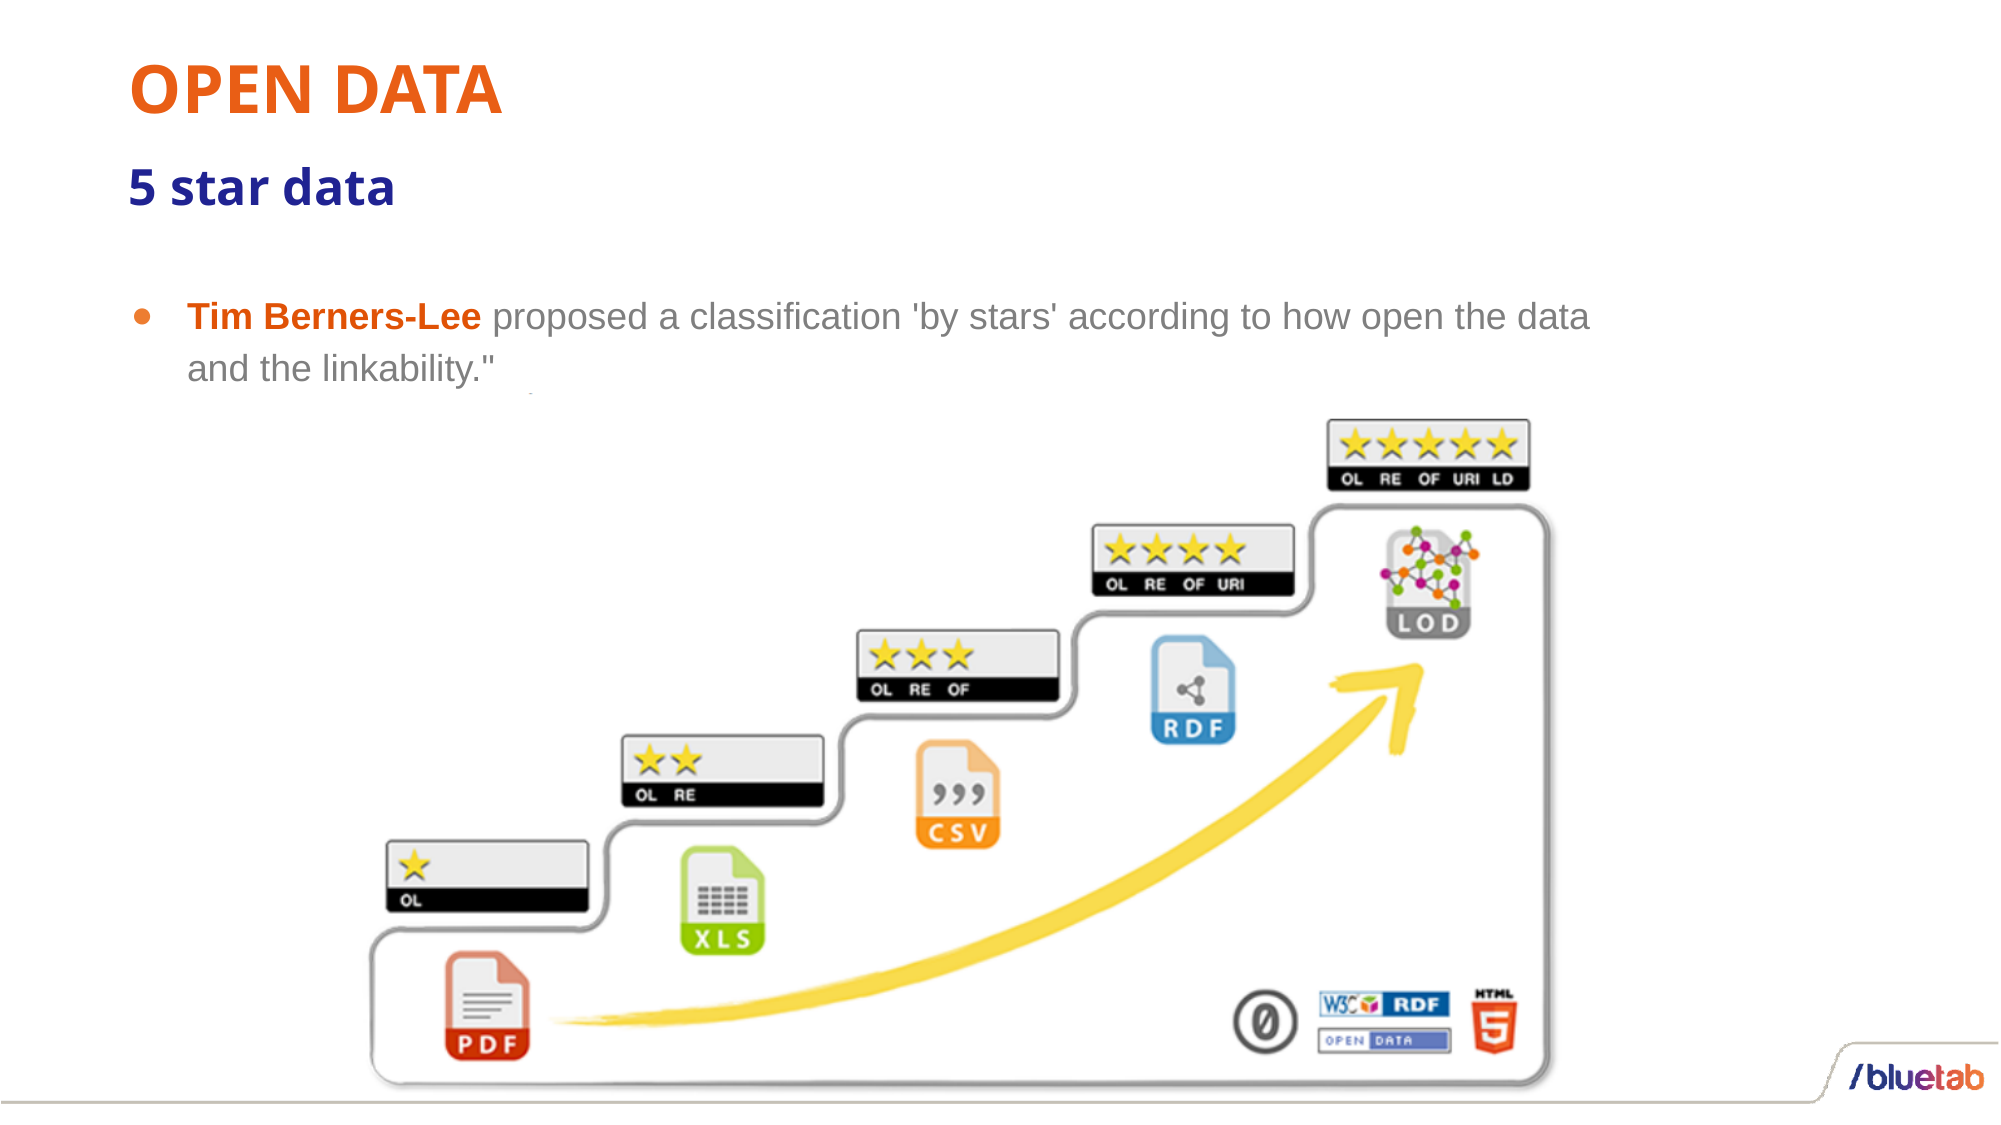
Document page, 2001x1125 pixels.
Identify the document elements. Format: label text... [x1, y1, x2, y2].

list Tim Berners-Lee proposed a classification 'by stars' according to how open the data and the linkability." [97, 225, 1665, 930]
picture [1, 392, 1999, 1104]
list 5 star data [114, 154, 1739, 226]
title OPEN DATA [114, 48, 1897, 155]
